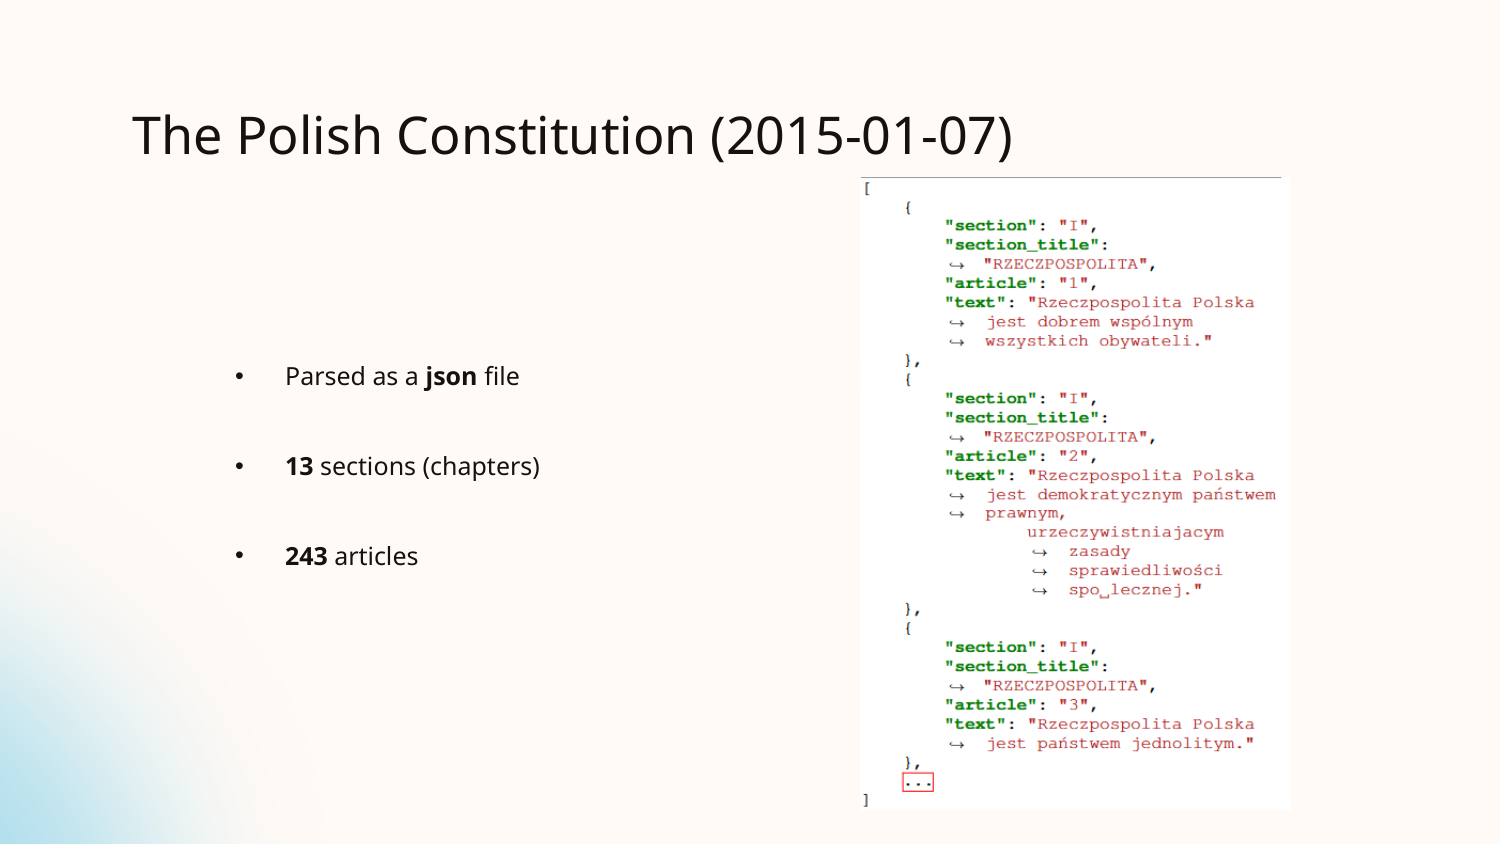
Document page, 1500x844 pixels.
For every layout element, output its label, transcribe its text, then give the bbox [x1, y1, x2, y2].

picture [860, 177, 1291, 810]
title The Polish Constitution (2015-01-07) [117, 87, 1383, 178]
picture [0, 104, 673, 844]
subtitle Parsed as a json file 13 sections (chapters) 243 articles [195, 285, 673, 644]
